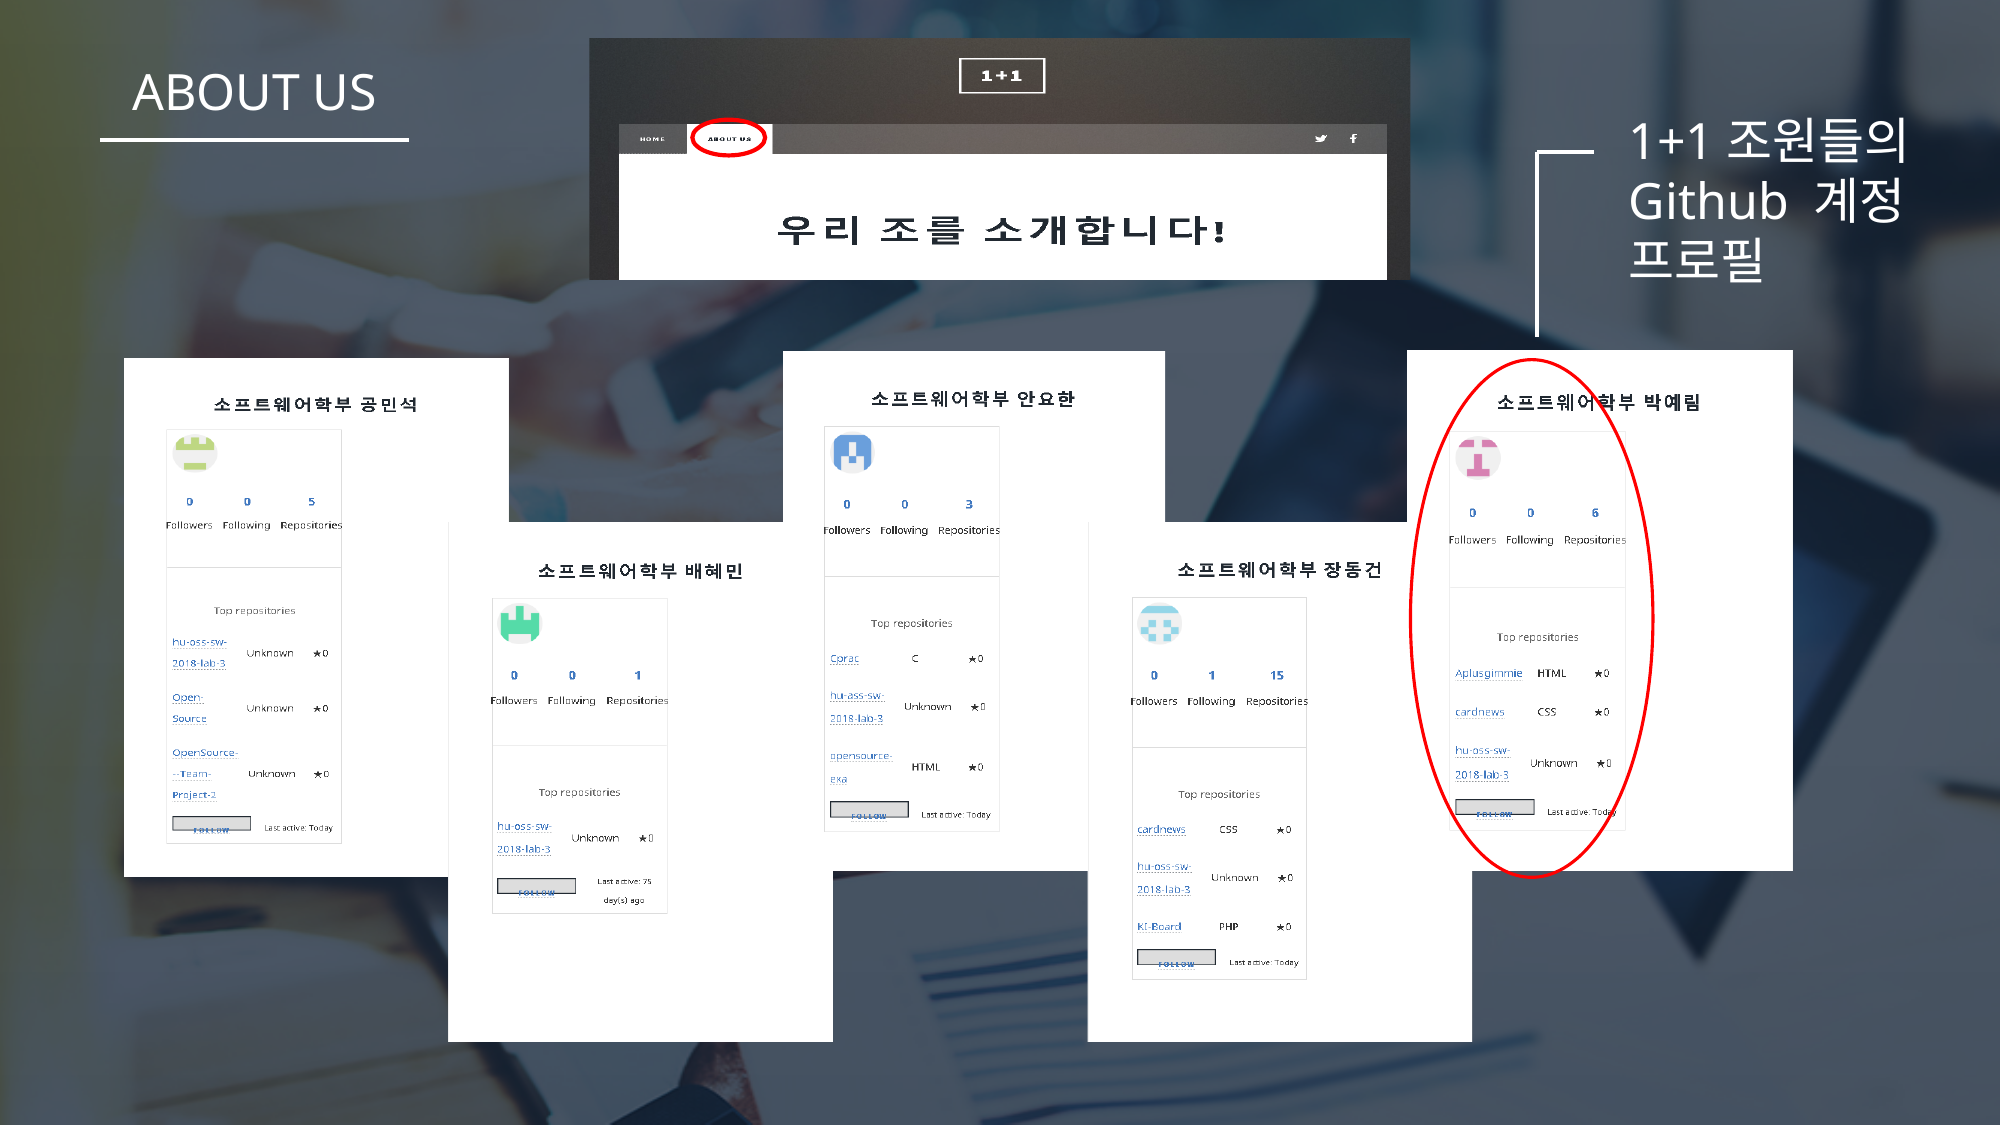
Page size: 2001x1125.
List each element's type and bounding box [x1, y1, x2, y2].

picture [0, 0, 2000, 1125]
text_box [74, 53, 435, 140]
